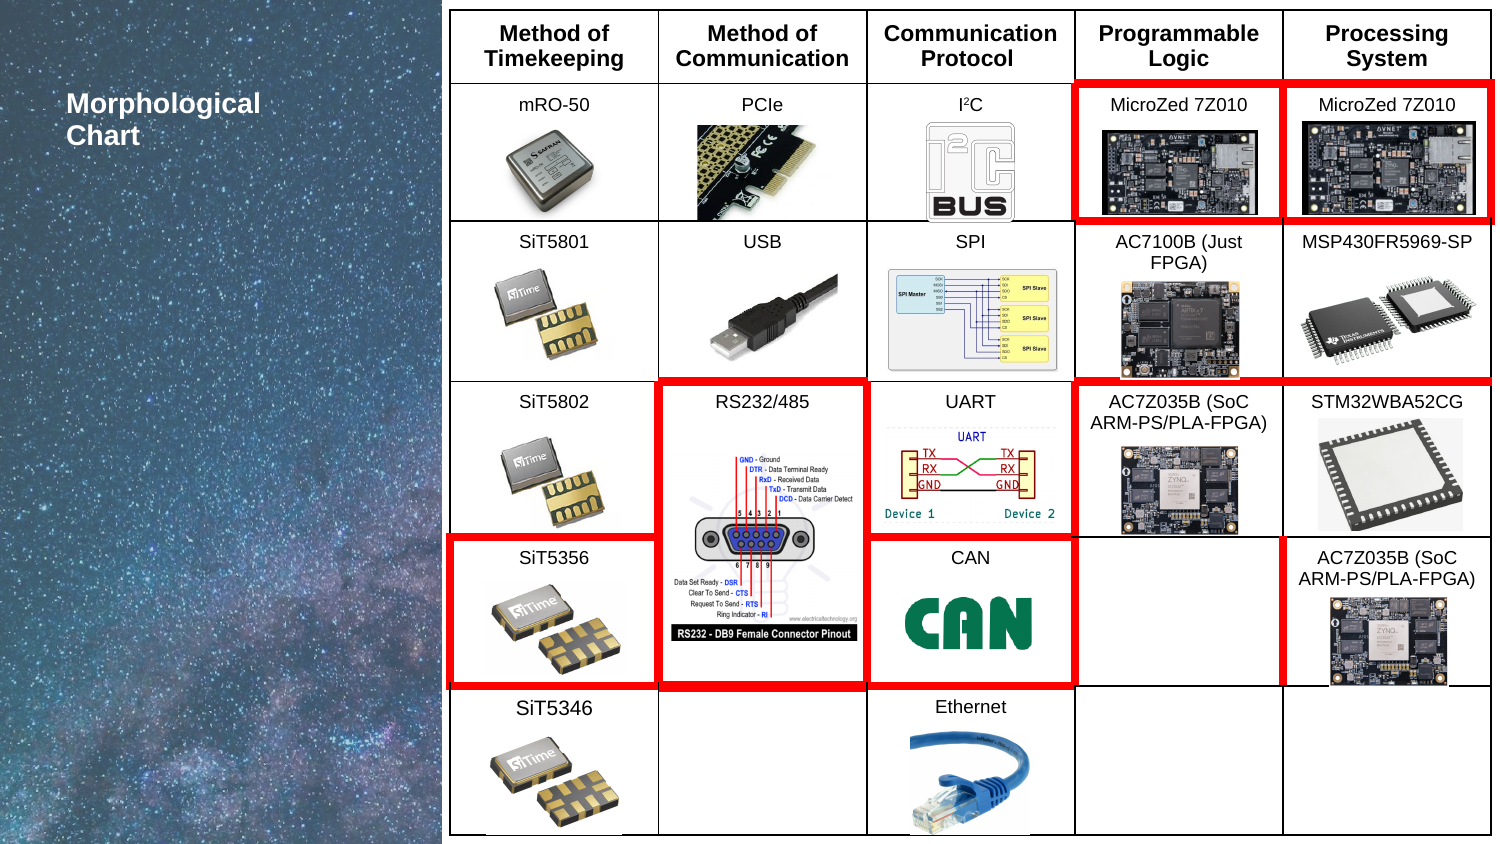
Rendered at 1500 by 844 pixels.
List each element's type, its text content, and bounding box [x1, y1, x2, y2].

table_cell AC7100B (Just FPGA) [1076, 225, 1282, 377]
picture [910, 731, 1030, 836]
table_header Processing System [1284, 11, 1490, 79]
table_cell MicroZed 7Z010 [1287, 88, 1487, 217]
table_cell AC7Z035B (SoC ARM-PS/PLA-FPGA) [1287, 538, 1490, 685]
picture [485, 734, 623, 836]
title Morphological Chart [51, 72, 456, 167]
picture [1120, 445, 1240, 536]
picture [481, 581, 627, 676]
table_cell [659, 692, 866, 834]
picture [883, 426, 1057, 523]
picture [886, 267, 1060, 373]
picture [670, 452, 859, 641]
table_cell [1079, 538, 1279, 685]
table_cell CAN [871, 541, 1071, 682]
table_cell [1076, 687, 1282, 834]
picture [475, 124, 620, 219]
table_cell SPI [868, 222, 1074, 381]
picture [1318, 418, 1463, 532]
picture [1301, 121, 1476, 216]
table_header Method of Communication [659, 11, 866, 83]
table_cell SiT5802 [451, 382, 654, 533]
table_cell mRO-50 [451, 84, 658, 220]
table_cell MicroZed 7Z010 [1079, 88, 1279, 217]
picture [1329, 596, 1449, 687]
table_cell USB [659, 222, 866, 377]
table_header Programmable Logic [1076, 11, 1282, 79]
table_cell SiT5801 [451, 222, 658, 381]
table_cell I2C [868, 84, 1071, 220]
picture [480, 266, 616, 361]
text_box [442, 0, 1500, 844]
table_header Communication Protocol [868, 11, 1074, 83]
picture [486, 434, 622, 529]
table_cell RS232/485 [663, 386, 863, 681]
table_cell UART [871, 382, 1071, 533]
table_cell AC7Z035B (SoC ARM-PS/PLA-FPGA) [1079, 386, 1282, 536]
picture [690, 272, 838, 368]
picture [1299, 269, 1478, 371]
table_cell PCIe [659, 84, 866, 220]
table_cell SiT5356 [454, 541, 654, 682]
picture [1120, 280, 1240, 381]
table_header Method of Timekeeping [451, 11, 658, 83]
picture [886, 567, 1054, 687]
table_cell MSP430FR5969-SP [1284, 225, 1490, 377]
table_cell [1284, 687, 1490, 834]
table_cell STM32WBA52CG [1284, 386, 1490, 536]
picture [697, 124, 832, 221]
picture [1102, 129, 1259, 215]
table_cell Ethernet [868, 690, 1074, 834]
picture [914, 110, 1026, 235]
table_cell SiT5346 [451, 690, 658, 834]
